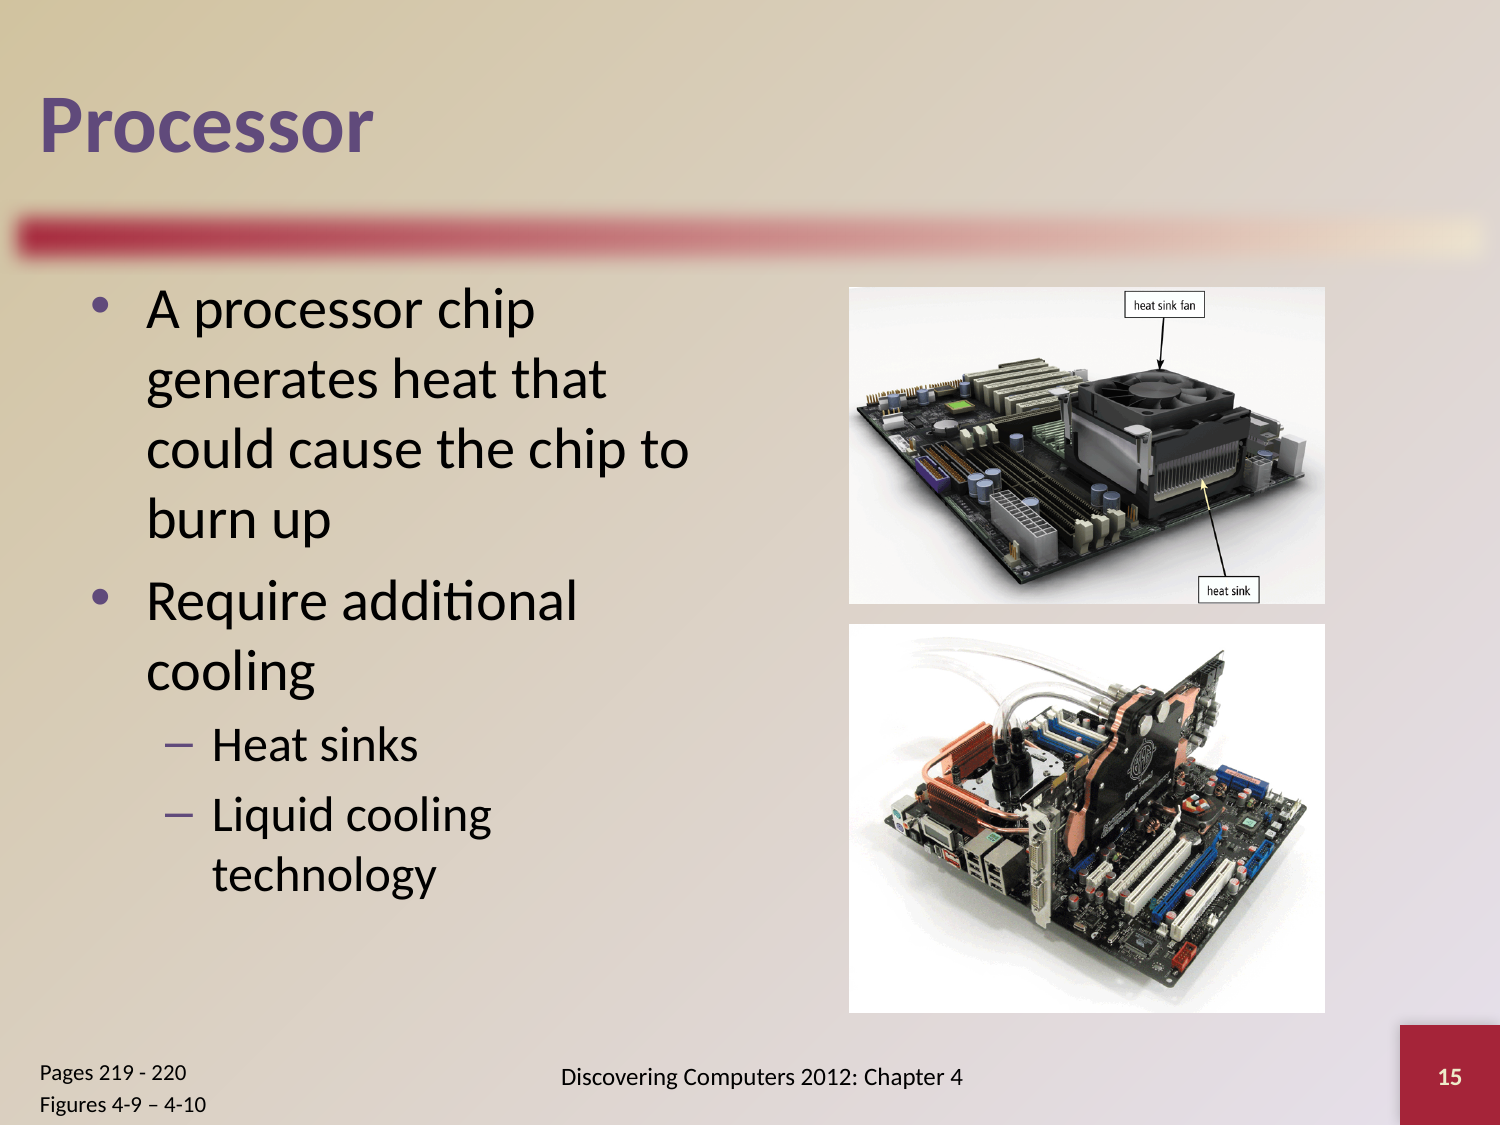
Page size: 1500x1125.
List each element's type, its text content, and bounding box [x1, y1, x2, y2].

footer Discovering Computers 2012: Chapter 4 [450, 1037, 1075, 1113]
slide_number 15 [1400, 1025, 1500, 1125]
picture [849, 624, 1326, 1013]
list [849, 287, 1326, 604]
title Processor [24, 24, 1475, 213]
list Pages 219 - 220 Figures 4-9 – 4-10 [24, 1050, 300, 1125]
list A processor chip generates heat that could cause the chip to burn up Require additional cooling Heat sinks Liquid cooling technology [75, 262, 738, 1005]
